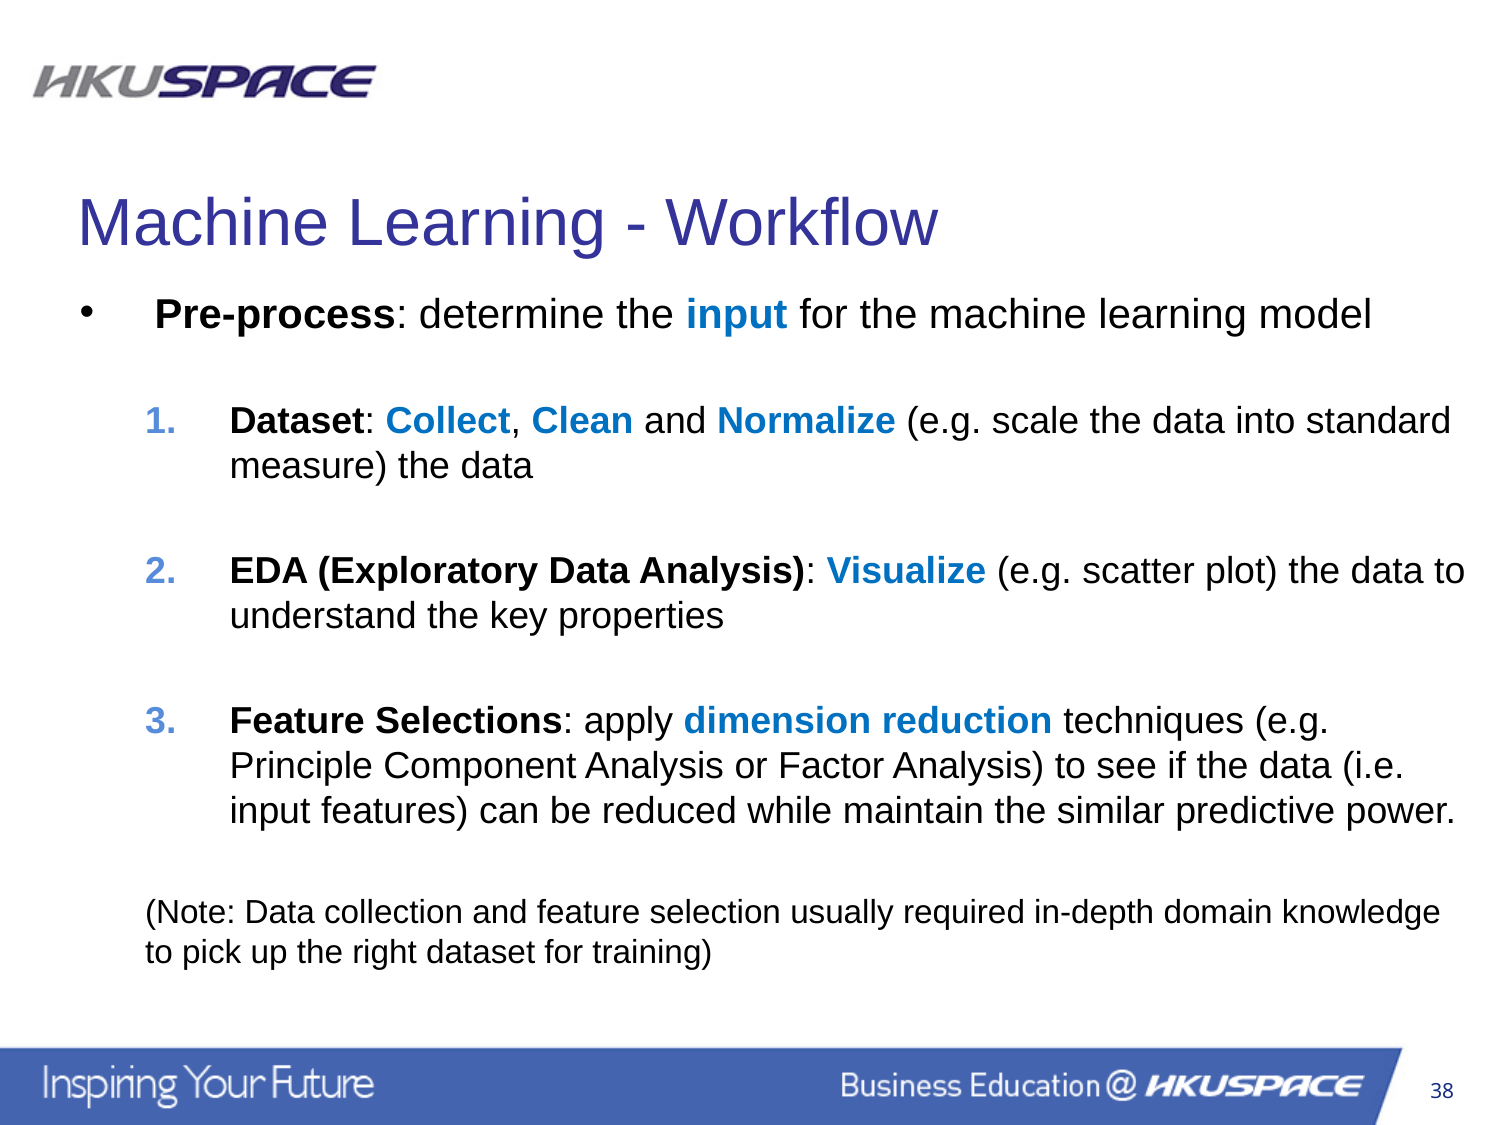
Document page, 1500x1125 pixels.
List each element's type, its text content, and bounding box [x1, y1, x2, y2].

slide_number 38 [1415, 1070, 1499, 1125]
title Machine Learning - Workflow [62, 101, 1388, 266]
picture [0, 0, 1500, 1125]
text_box Pre-process: determine the input for the machine learning model Dataset: Collect, Clean and Normalize (e.g. scale the data into standard measure) the data EDA (Exploratory Data Analysis): Visualize (e.g. scatter plot) the data to understand the key properties Feature Selections: apply dimension reduction techniques (e.g. Principle Component Analysis or Factor Analysis) to see if the data (i.e. input features) can be reduced while maintain the similar predictive power. (Note: Data collection and feature selection usually required in-depth domain knowledge to pick up the right dataset for training) [64, 278, 1483, 1047]
